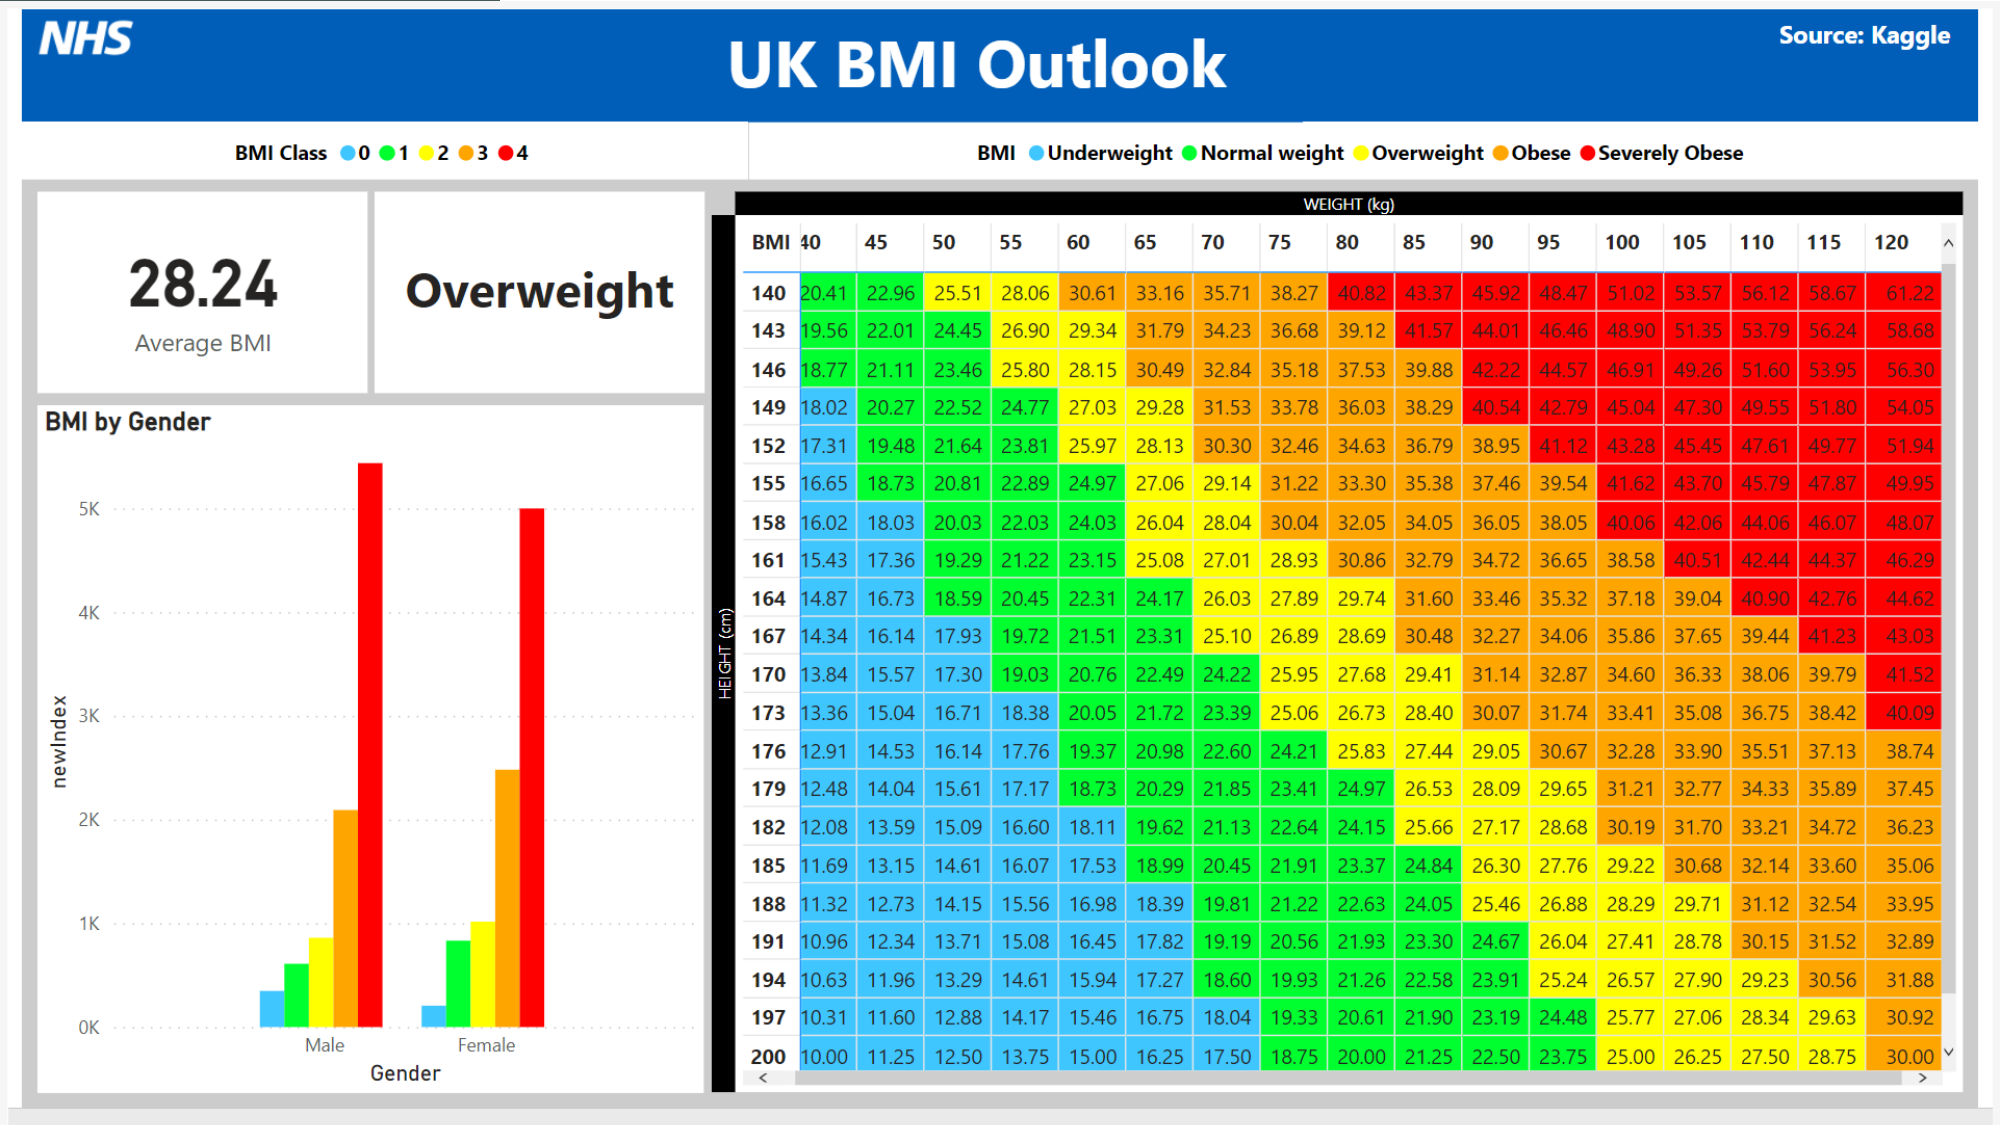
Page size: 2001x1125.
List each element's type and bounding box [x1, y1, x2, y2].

picture [0, 1, 2000, 1125]
text_box [0, 562, 500, 1125]
